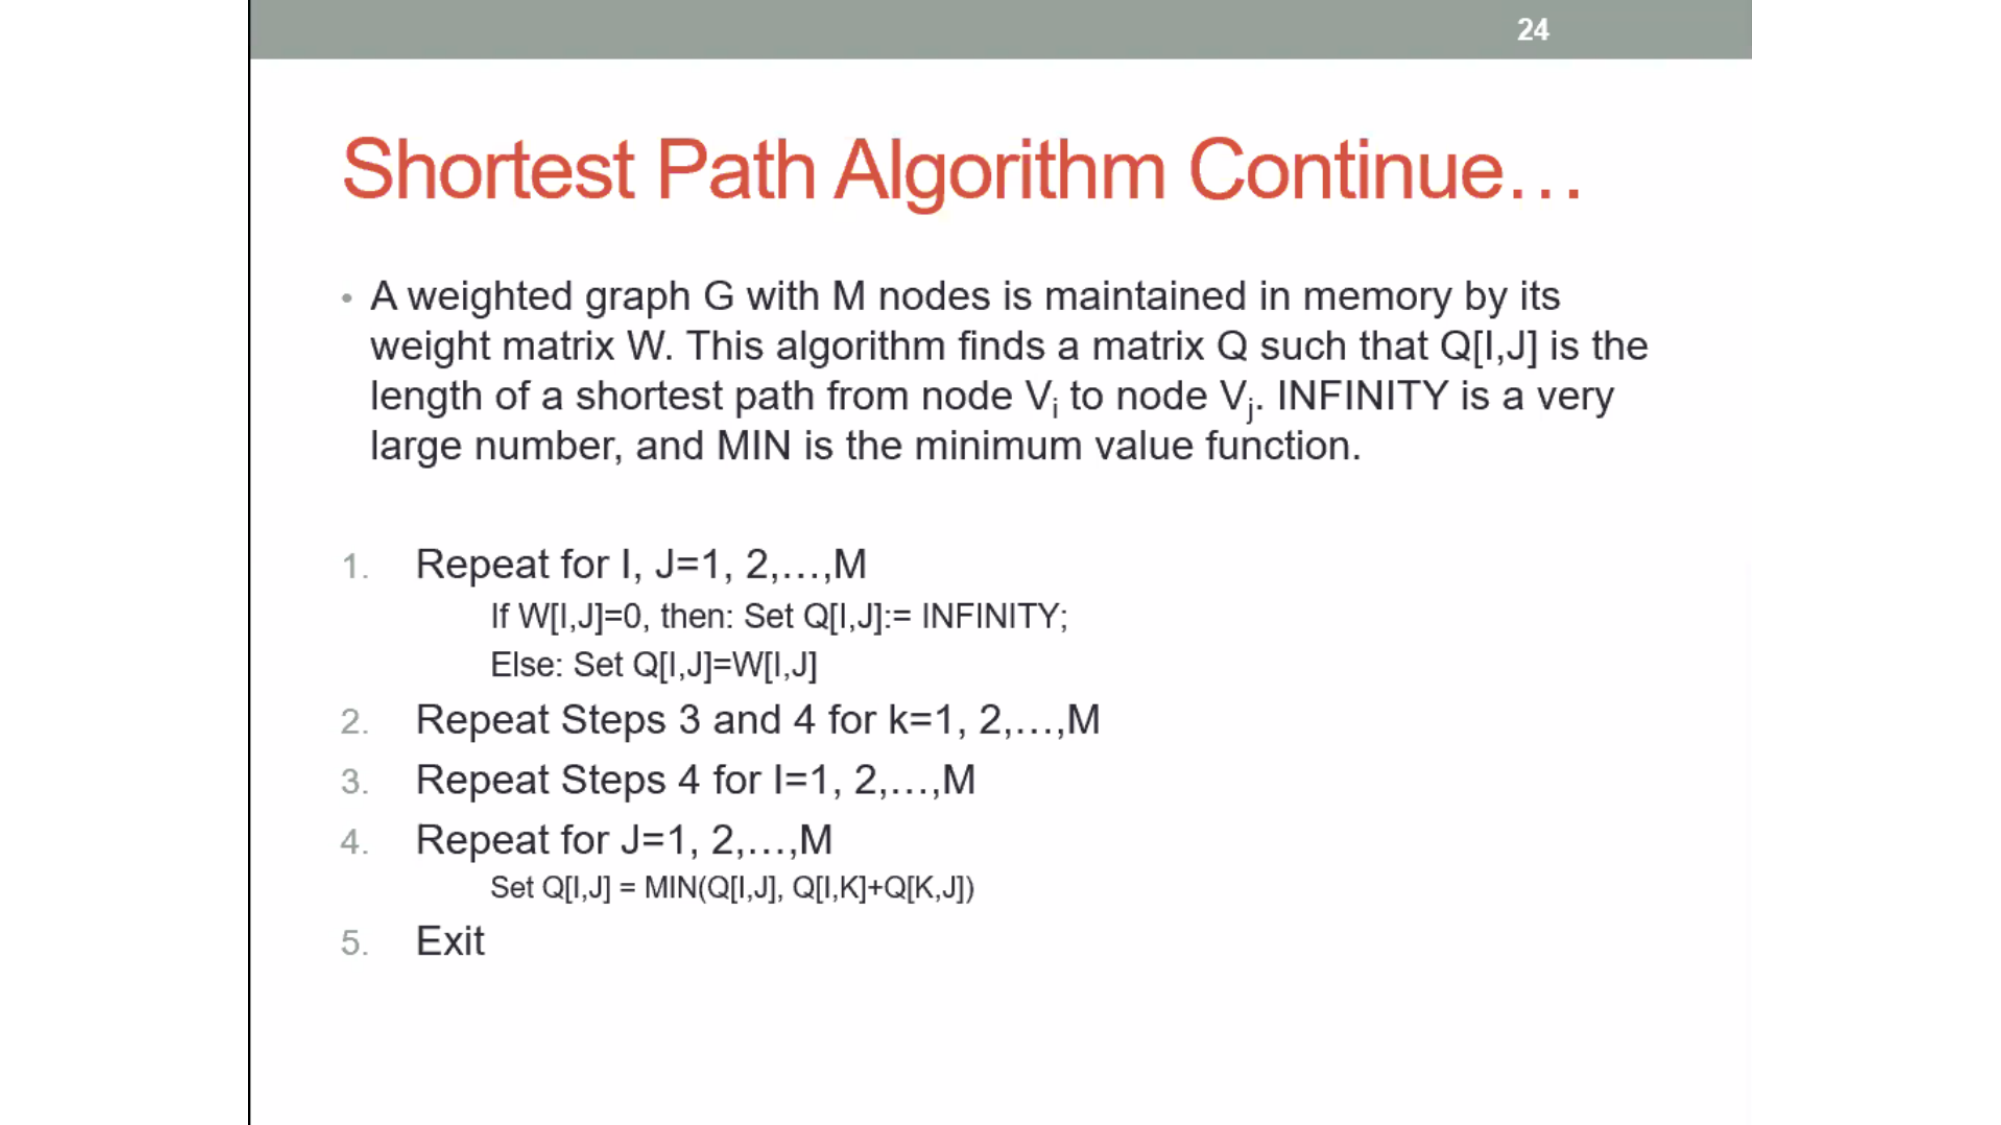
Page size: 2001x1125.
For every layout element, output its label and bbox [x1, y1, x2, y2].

picture [248, 0, 1752, 1125]
